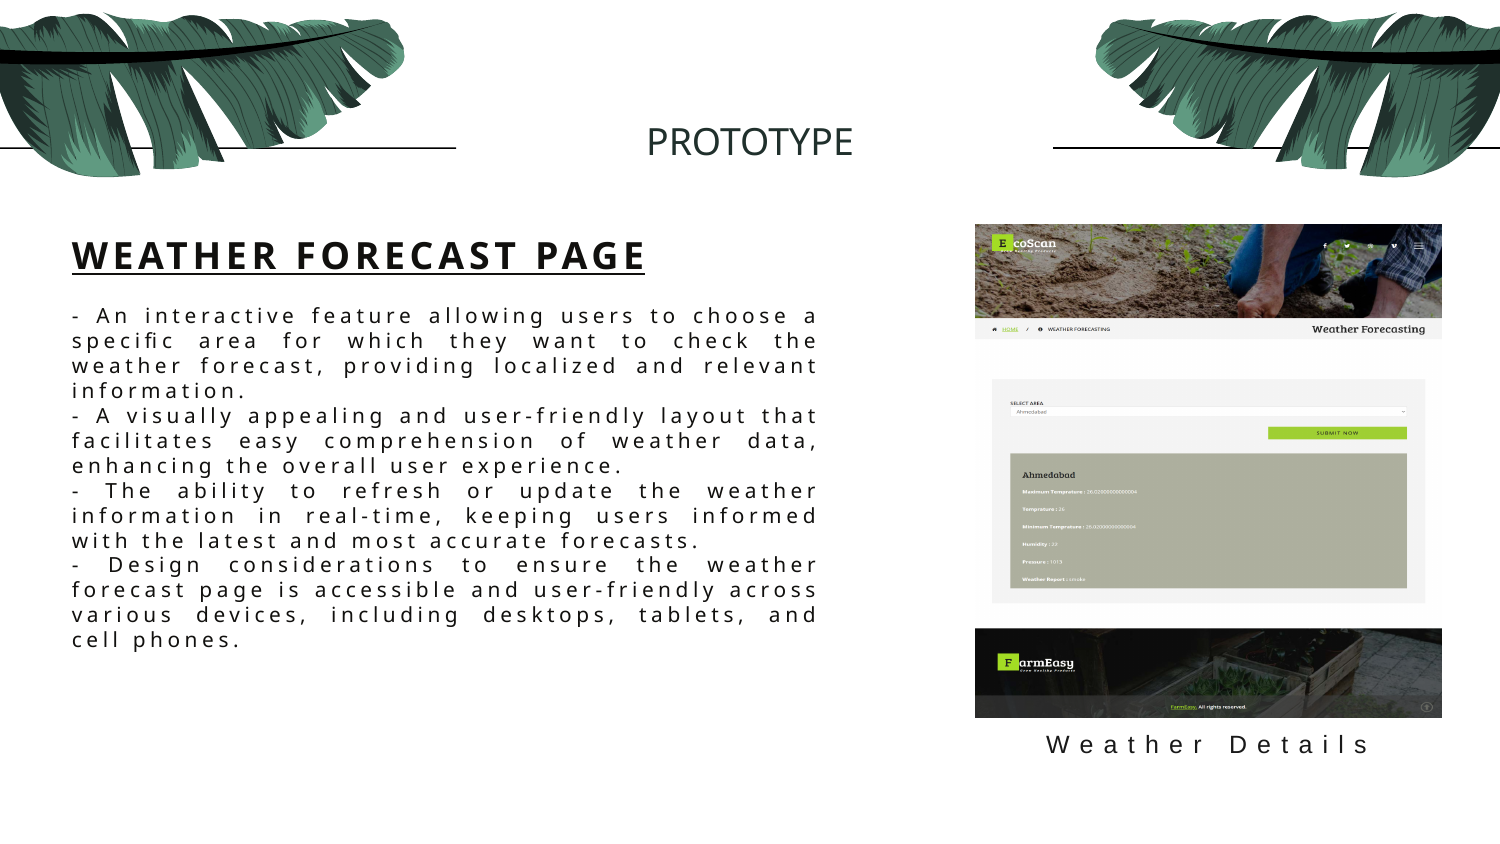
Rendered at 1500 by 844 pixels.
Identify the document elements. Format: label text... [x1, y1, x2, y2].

title PROTOTYPE [446, 103, 1054, 193]
text_box Weather Details [999, 728, 1414, 759]
picture [974, 224, 1443, 719]
text_box WEATHER FORECAST PAGE - An interactive feature allowing users to choose a specific area for which they want to check the weather forecast, providing localized and relevant information. - A visually appealing and user-friendly layout that facilitates easy comprehension of weather data, enhancing the overall user experience. - The ability to refresh or update the weather information in real-time, keeping users informed with the latest and most accurate forecasts. - Design considerations to ensure the weather forecast page is accessible and user-friendly across various devices, including desktops, tablets, and cell phones. [16, 225, 836, 660]
